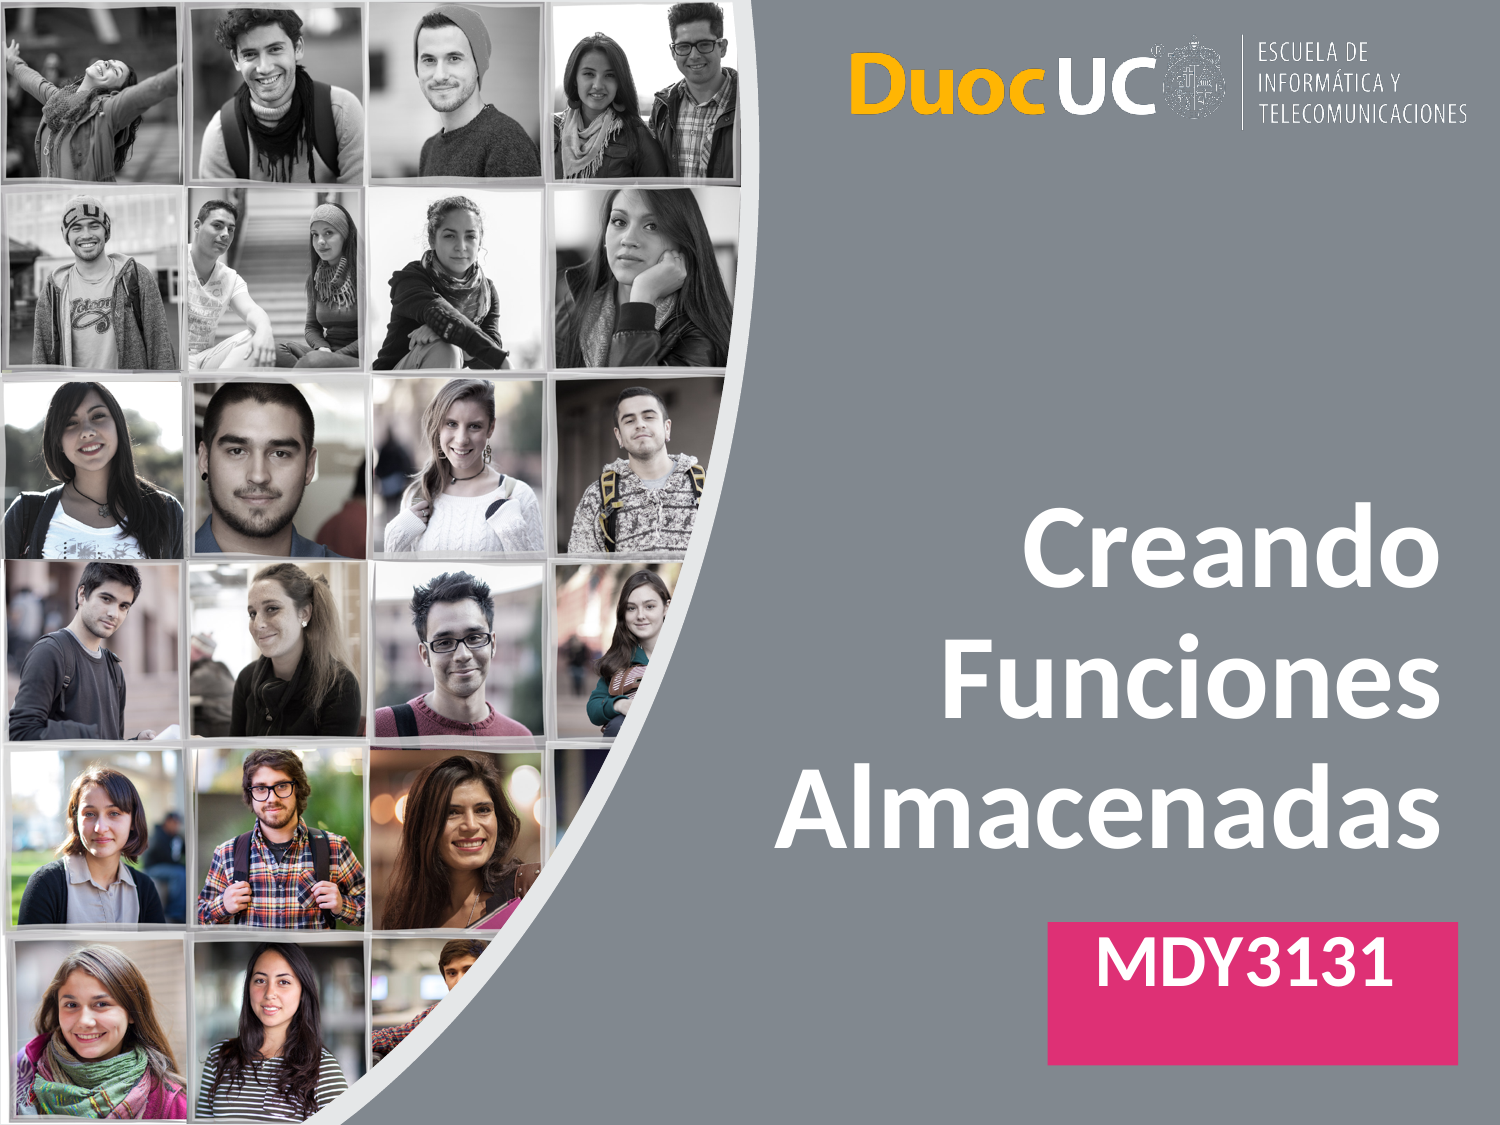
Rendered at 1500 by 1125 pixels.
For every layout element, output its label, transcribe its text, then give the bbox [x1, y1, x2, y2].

subtitle MDY3131 [1047, 922, 1459, 1066]
picture [851, 34, 1467, 131]
picture [0, 1, 742, 1124]
title Creando Funciones Almacenadas [424, 263, 1459, 883]
